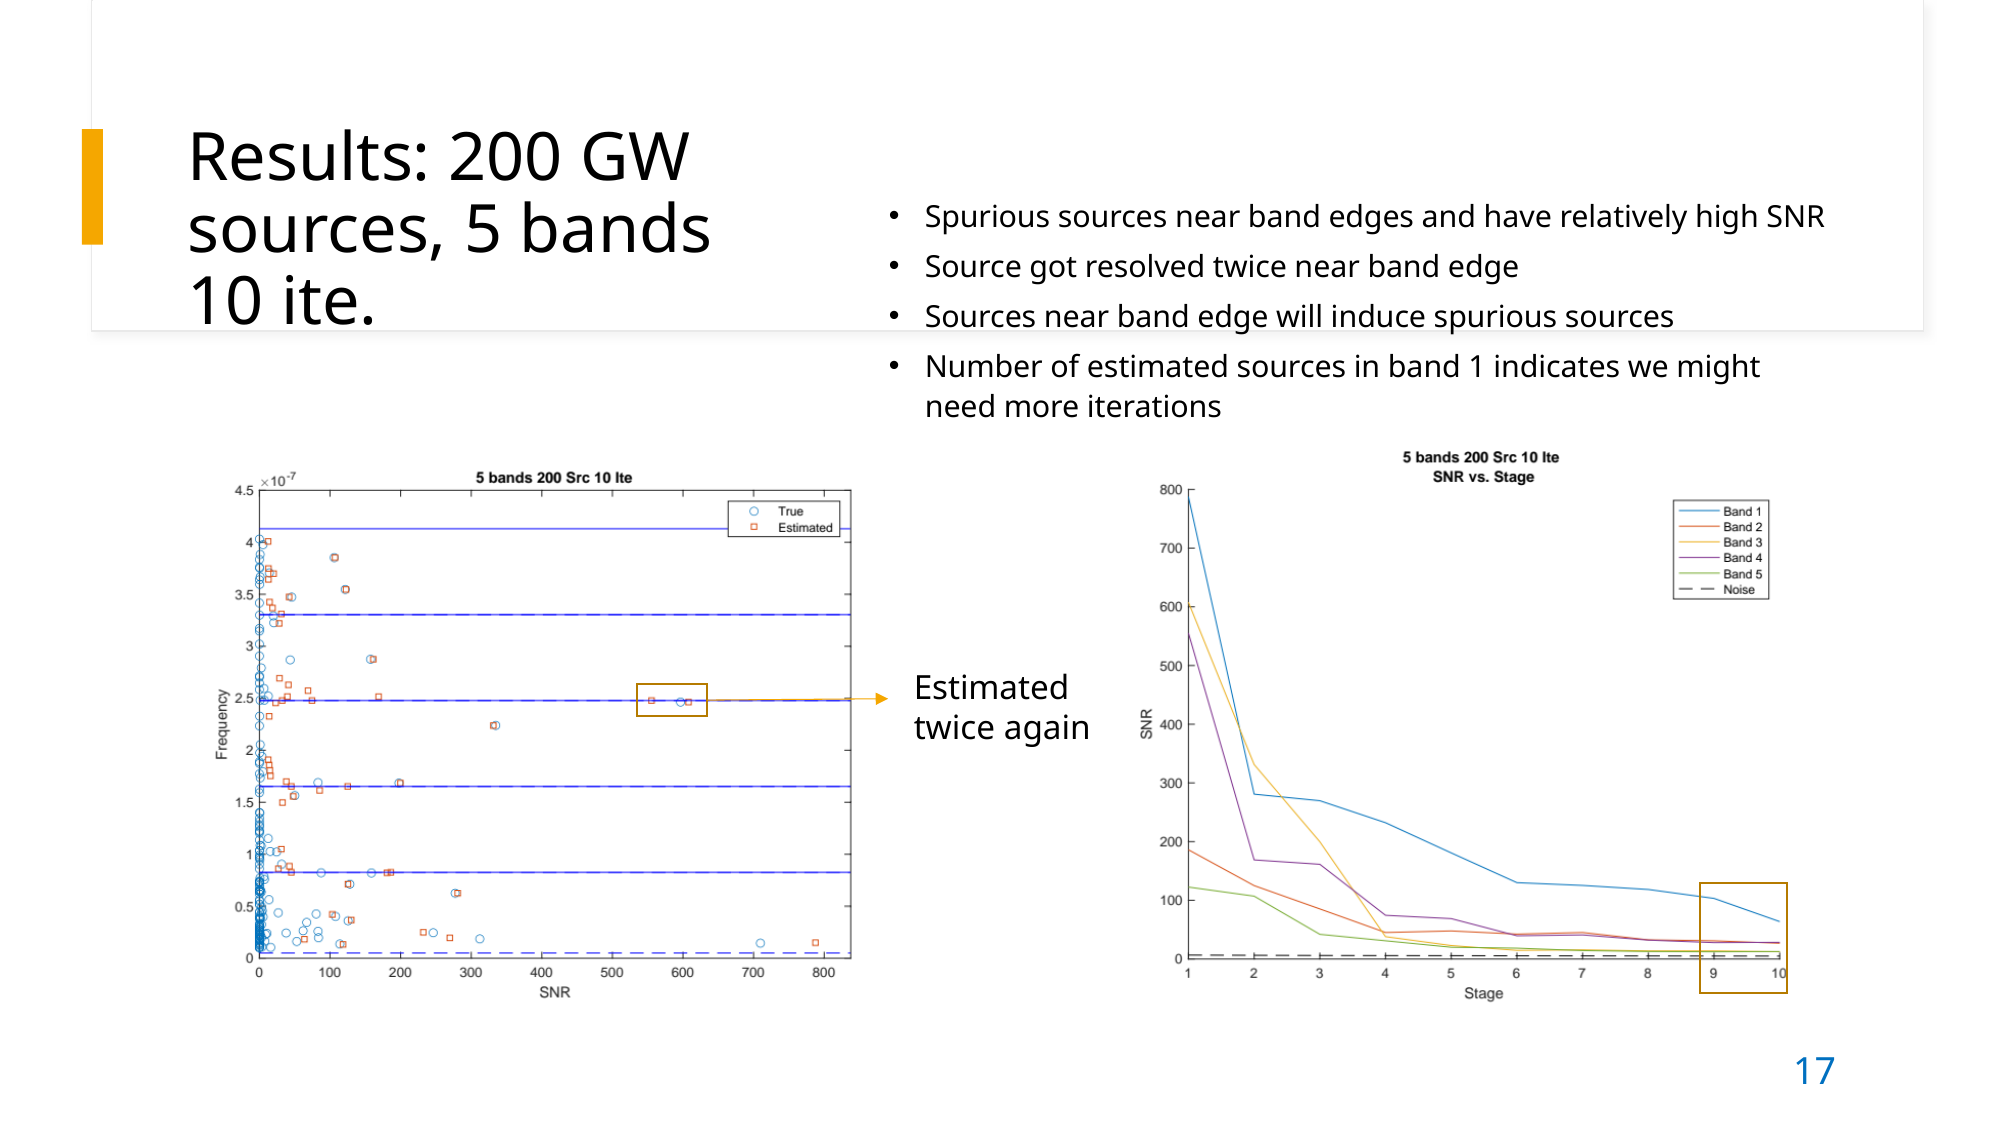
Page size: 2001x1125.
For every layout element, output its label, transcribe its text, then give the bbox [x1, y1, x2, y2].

slide_number 17 [1401, 1042, 1851, 1103]
text_box Estimated twice again [922, 659, 1089, 754]
picture [160, 448, 922, 1019]
picture [1089, 447, 1851, 1020]
text_box Spurious sources near band edges and have relatively high SNR Source got resolved twice near band edge Sources near band edge will induce spurious sources Number of estimated sources in band 1 indicates we might need more iterations [865, 185, 1851, 456]
title Results: 200 GW sources, 5 bands 10 ite. [172, 96, 753, 367]
